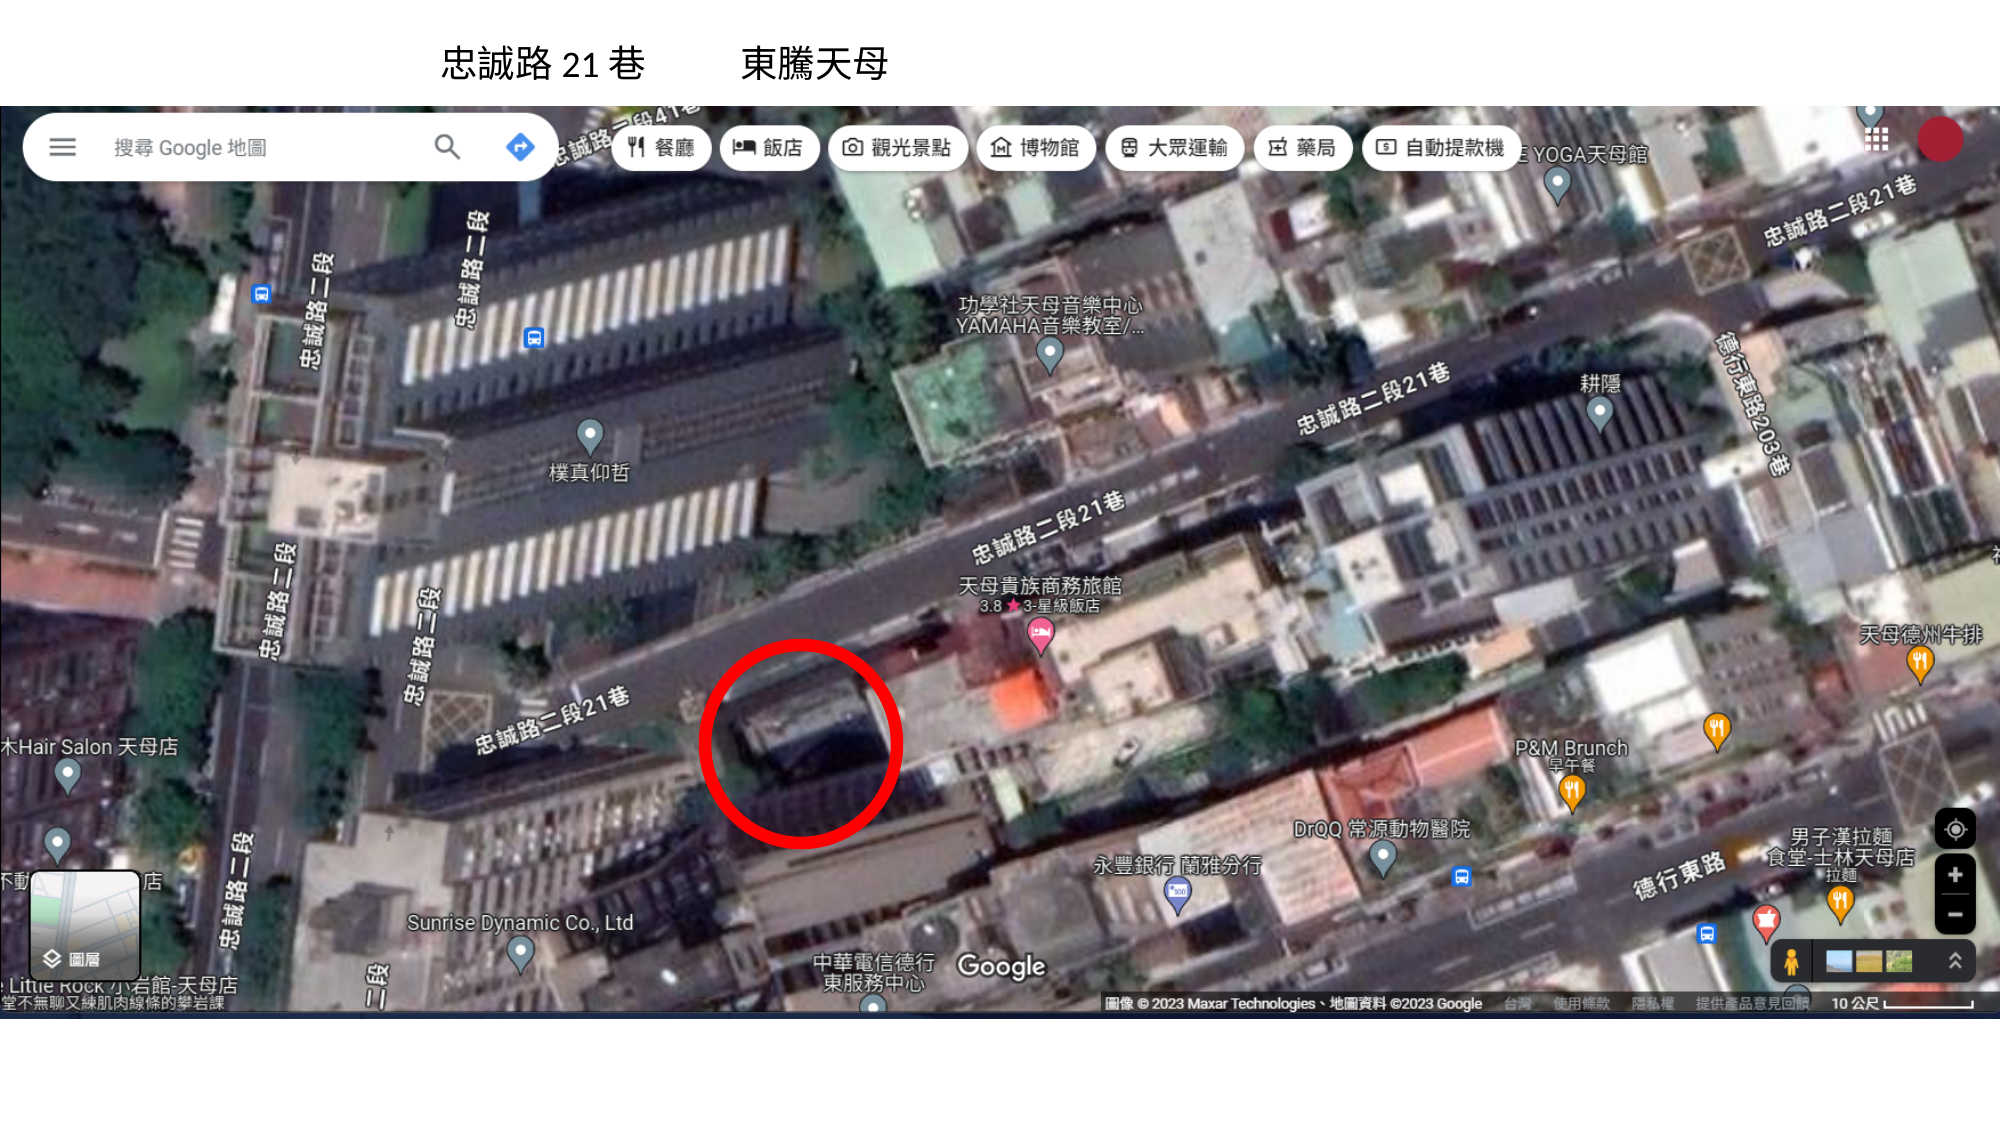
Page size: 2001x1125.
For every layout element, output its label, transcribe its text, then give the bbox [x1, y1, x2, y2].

text_box 忠誠路21巷 東騰天母 [425, 32, 906, 93]
picture [0, 106, 2000, 1019]
